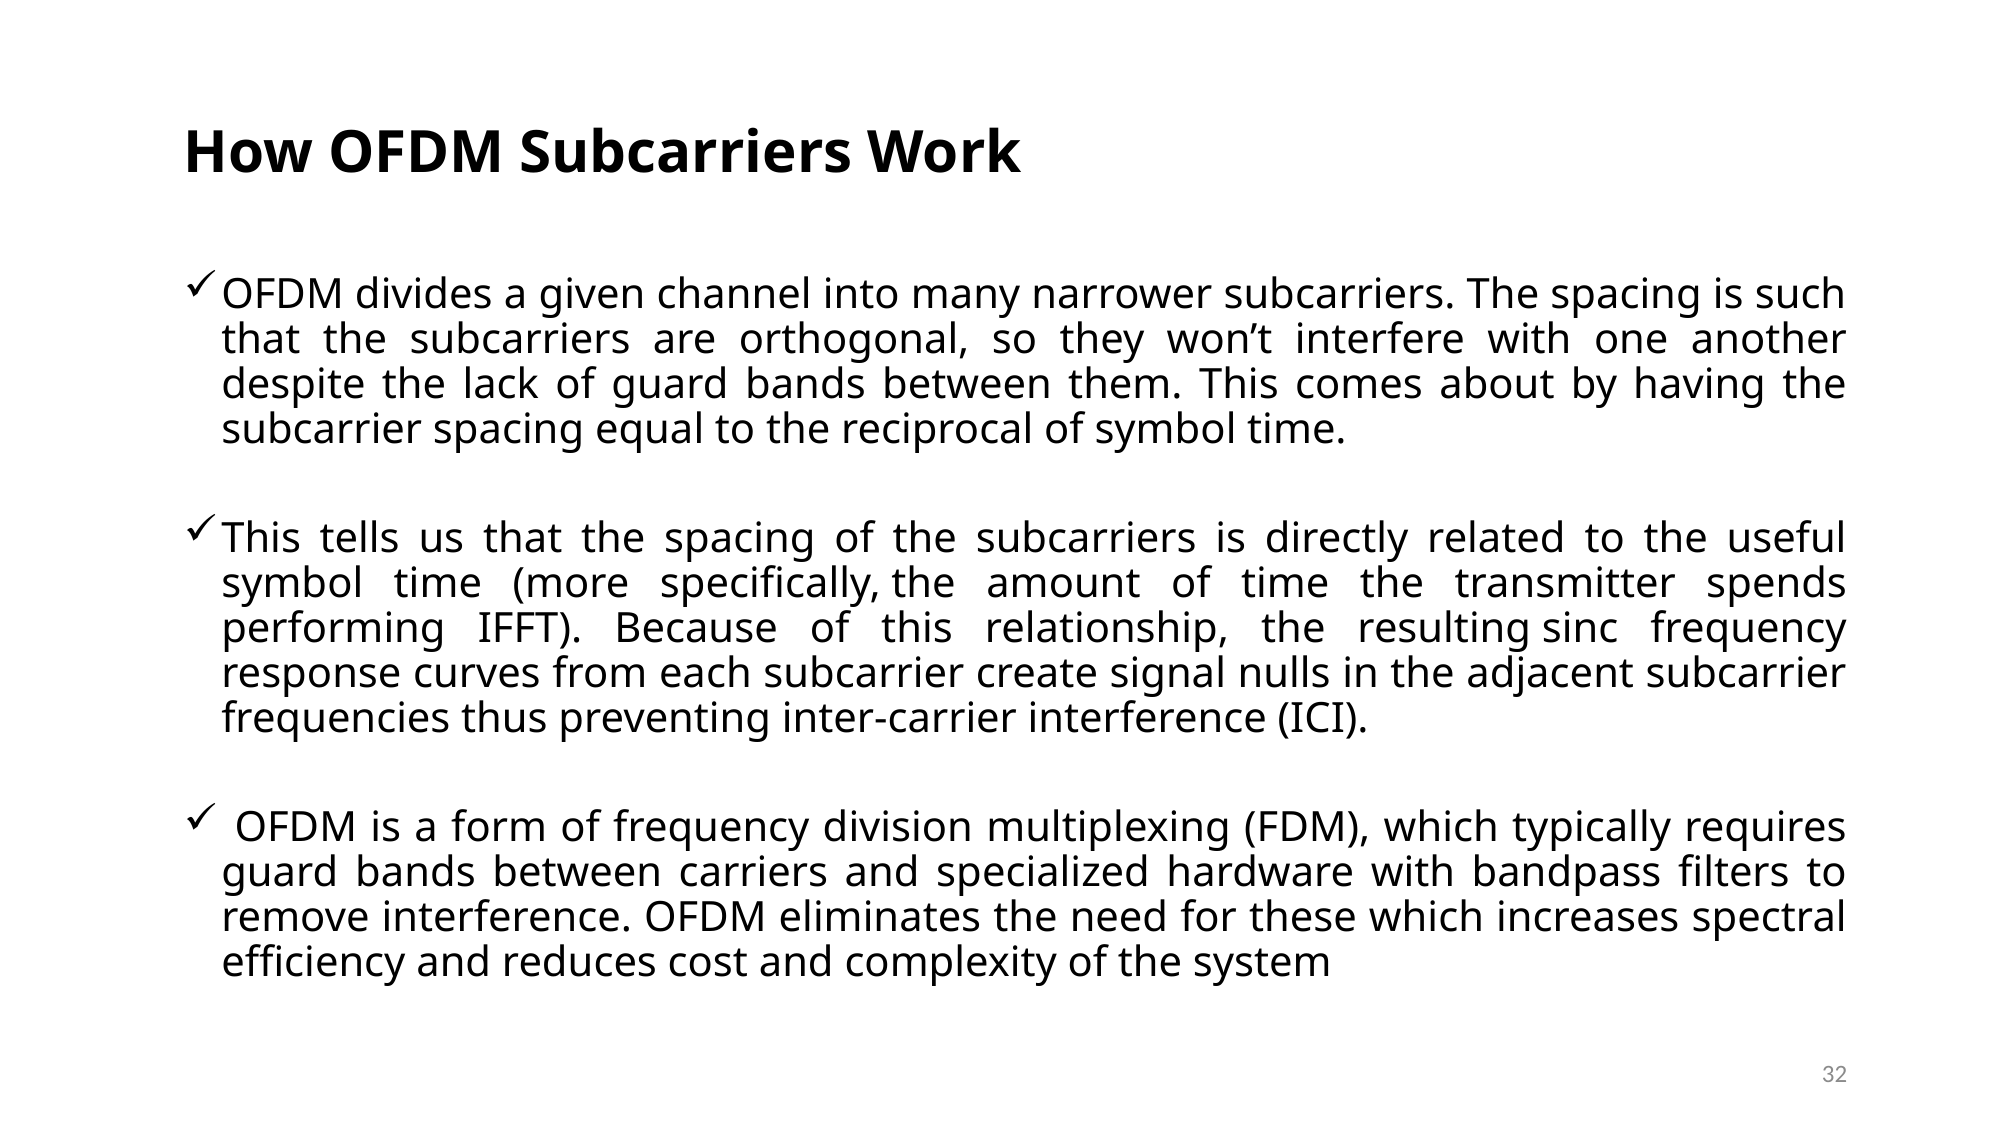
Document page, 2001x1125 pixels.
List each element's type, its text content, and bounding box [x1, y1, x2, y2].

slide_number 32 [1412, 1042, 1863, 1103]
list How OFDM Subcarriers Work OFDM divides a given channel into many narrower subcarriers. The spacing is such that the subcarriers are orthogonal, so they won’t interfere with one another despite the lack of guard bands between them. This comes about by having the subcarrier spacing equal to the reciprocal of symbol time. This tells us that the spacing of the subcarriers is directly related to the useful symbol time (more specifically, the amount of time the transmitter spends performing IFFT). Because of this relationship, the resulting sinc frequency response curves from each subcarrier create signal nulls in the adjacent subcarrier frequencies thus preventing inter-carrier interference (ICI). OFDM is a form of frequency division multiplexing (FDM), which typically requires guard bands between carriers and specialized hardware with bandpass filters to remove interference. OFDM eliminates the need for these which increases spectral efficiency and reduces cost and complexity of the system [168, 114, 1863, 981]
